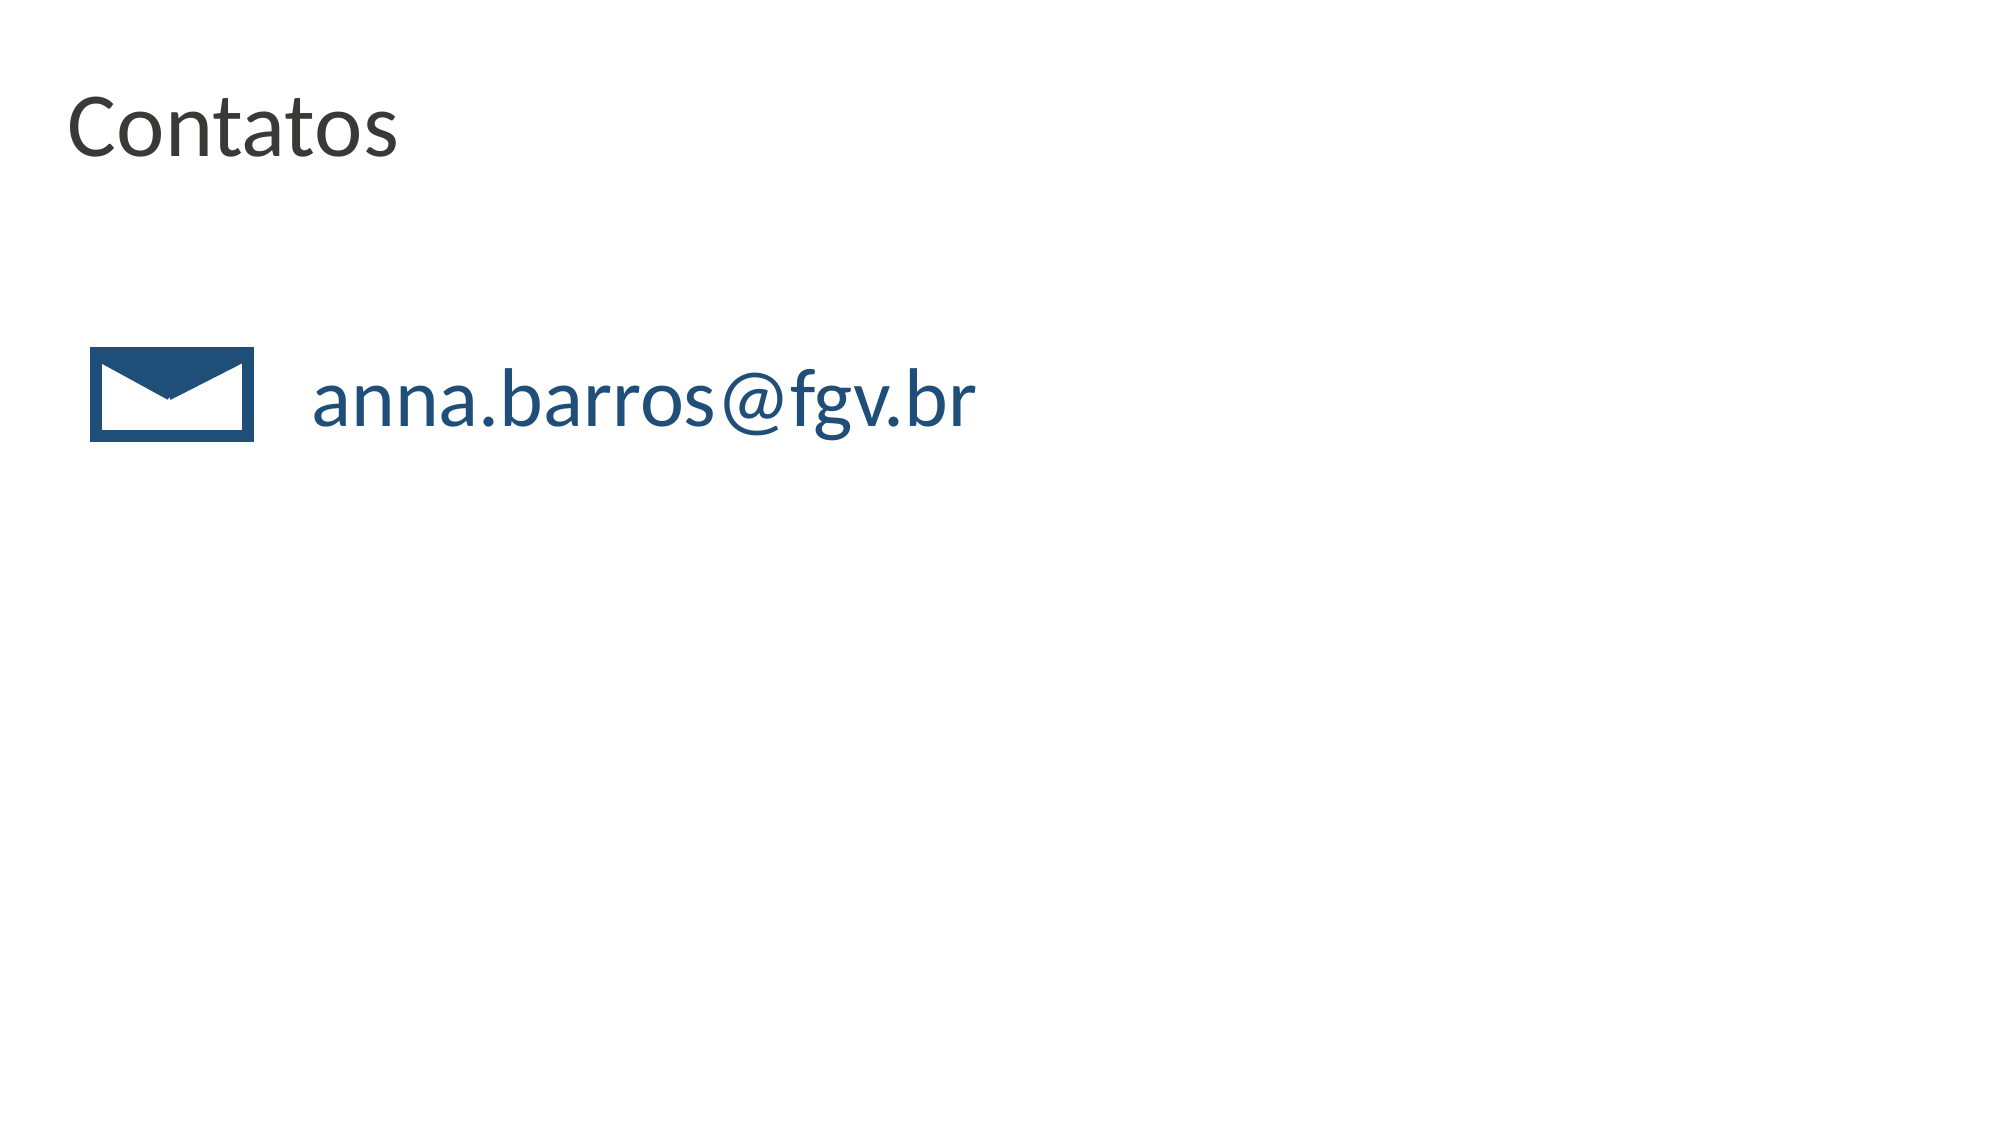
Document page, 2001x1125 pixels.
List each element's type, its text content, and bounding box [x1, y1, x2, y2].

text_box Contatos [53, 57, 1406, 183]
text_box anna.barros@fgv.br [296, 336, 1173, 451]
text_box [95, 353, 249, 436]
